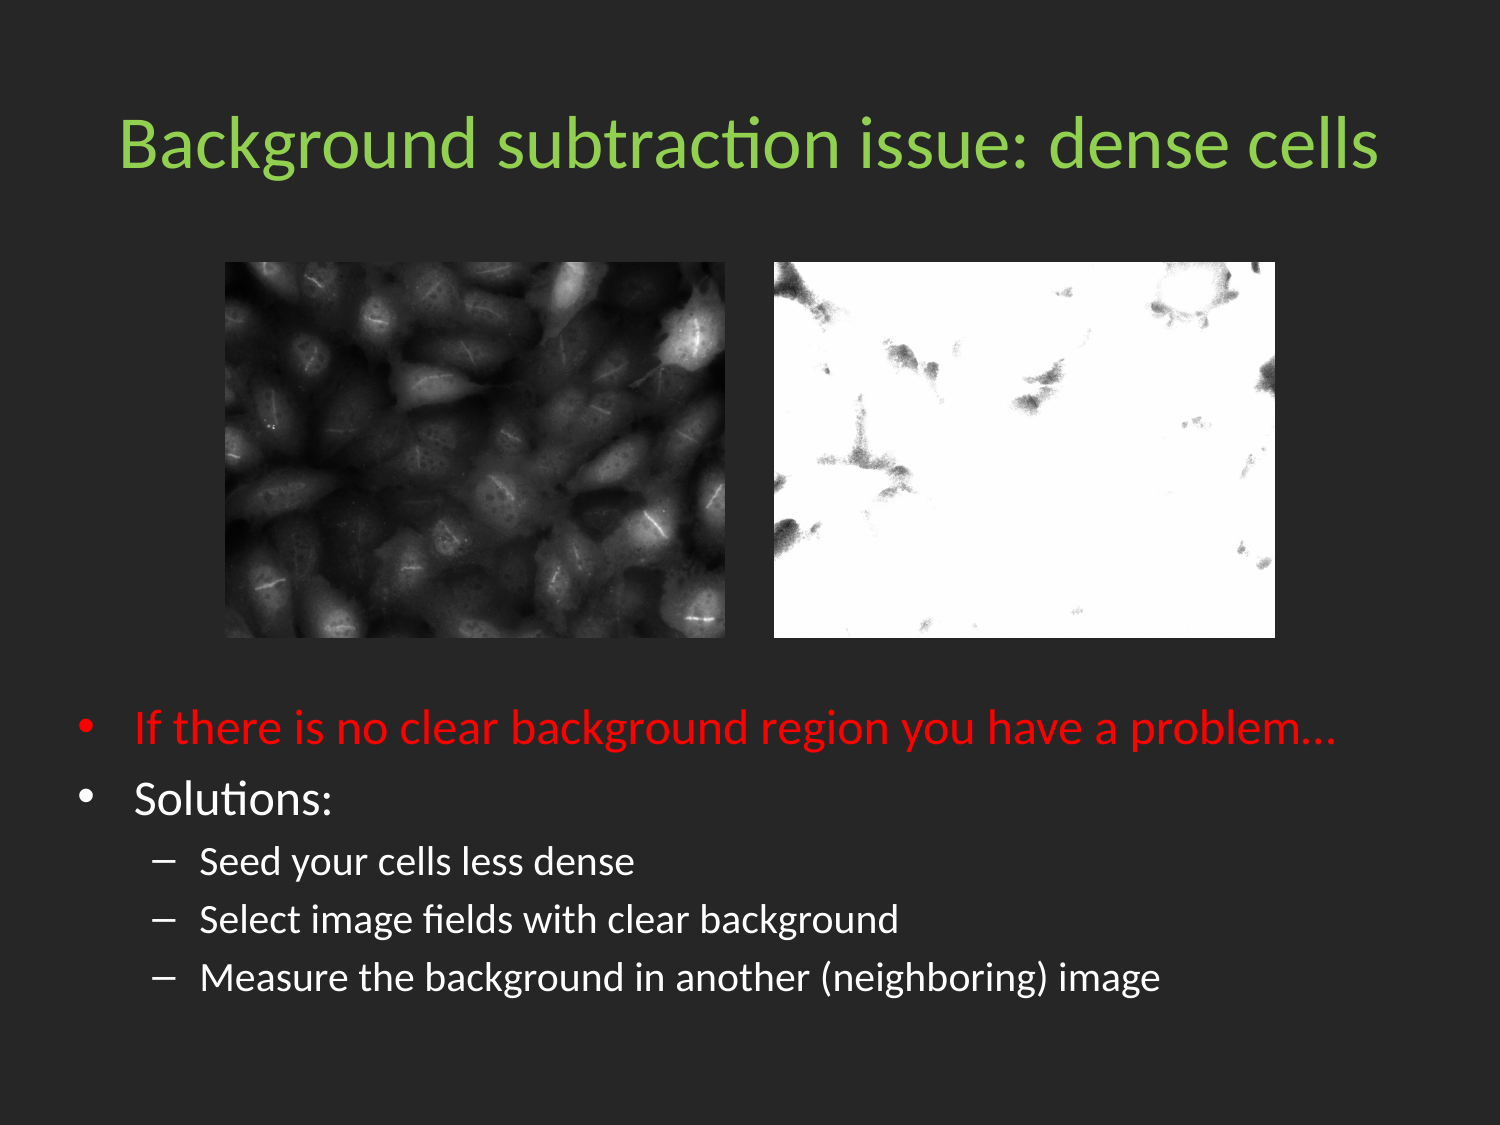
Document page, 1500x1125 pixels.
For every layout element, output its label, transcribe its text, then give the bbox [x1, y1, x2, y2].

picture [224, 262, 726, 638]
title Background subtraction issue: dense cells [75, 45, 1425, 233]
picture [774, 262, 1276, 638]
list If there is no clear background region you have a problem… Solutions: Seed your cells less dense Select image fields with clear background Measure the background in another (neighboring) image [62, 687, 1463, 1063]
